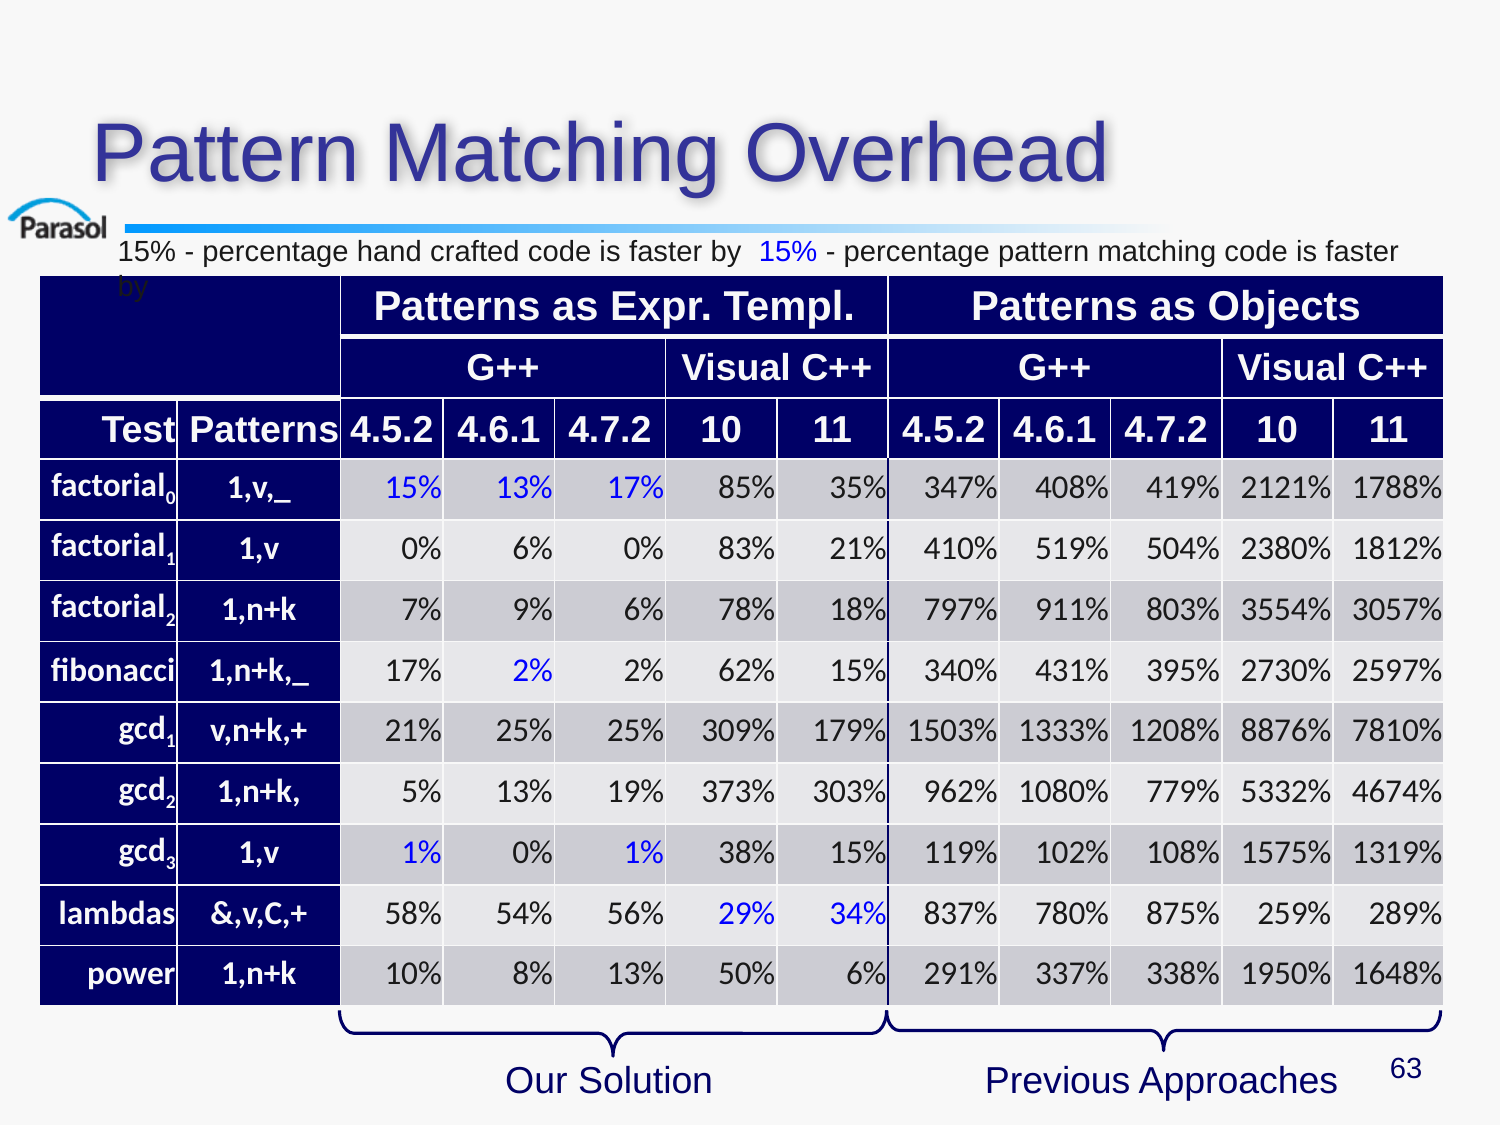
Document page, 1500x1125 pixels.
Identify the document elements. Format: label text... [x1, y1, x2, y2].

table_cell 6% [444, 521, 554, 580]
table_cell 2% [444, 642, 554, 701]
table_cell 1% [341, 825, 442, 884]
table_cell 10 [666, 399, 776, 458]
table_cell 78% [666, 581, 776, 641]
table_cell 9% [444, 581, 554, 641]
table_header Patterns as Objects [889, 310, 1443, 334]
table_cell 911% [1000, 581, 1110, 641]
table_cell 3554% [1223, 581, 1332, 641]
table_cell 6% [555, 581, 665, 641]
table_cell 56% [555, 886, 665, 945]
table_cell 2121% [1223, 460, 1332, 519]
table_cell 10 [1223, 399, 1332, 458]
table_cell 410% [889, 521, 998, 580]
table_cell 419% [1111, 460, 1221, 519]
table_cell 259% [1223, 886, 1332, 945]
table_cell 17% [341, 642, 442, 701]
table_cell 0% [555, 521, 665, 580]
table_cell lambdas [40, 886, 176, 945]
table_cell 13% [555, 946, 665, 1005]
table_header Patterns as Expr. Templ. [341, 310, 887, 334]
table_cell 309% [666, 703, 776, 762]
table_cell 1,v [178, 521, 340, 580]
table_cell 1648% [1334, 946, 1443, 1005]
table_cell 50% [666, 946, 776, 1005]
table_cell &,v,C,+ [178, 886, 340, 945]
table_cell 373% [666, 764, 776, 823]
table_cell 2380% [1223, 521, 1332, 580]
table_cell 4.6.1 [444, 399, 554, 458]
table_cell 10% [341, 946, 442, 1005]
table_header [40, 276, 340, 395]
table_cell 34% [778, 886, 887, 945]
table_cell 18% [778, 581, 887, 641]
table_cell 2597% [1334, 642, 1443, 701]
table_cell 4.7.2 [1111, 399, 1221, 458]
table_cell 962% [889, 764, 998, 823]
table_cell 1333% [1000, 703, 1110, 762]
table_cell 5% [341, 764, 442, 823]
table_cell fibonacci [40, 642, 176, 701]
table_cell 340% [889, 642, 998, 701]
table_cell 1,n+k [178, 946, 340, 1005]
table_cell 803% [1111, 581, 1221, 641]
table_cell 337% [1000, 946, 1110, 1005]
table_cell 0% [444, 825, 554, 884]
table_cell 1080% [1000, 764, 1110, 823]
table_cell 6% [778, 946, 887, 1005]
table_cell 519% [1000, 521, 1110, 580]
table_cell 25% [555, 703, 665, 762]
table_cell 291% [889, 946, 998, 1005]
table_cell 0% [341, 521, 442, 580]
slide_number 63 [1124, 1046, 1438, 1088]
table_cell 58% [341, 886, 442, 945]
table_cell 8% [444, 946, 554, 1005]
table_cell 1,n+k, [178, 764, 340, 823]
table_cell G++ [341, 339, 665, 397]
table_cell Patterns [178, 401, 340, 458]
table_cell 1,n+k [178, 581, 340, 641]
table_cell 4.6.1 [1000, 399, 1110, 458]
table_cell factorial2 [40, 581, 176, 641]
table_cell 4.7.2 [555, 399, 665, 458]
table_cell 797% [889, 581, 998, 641]
table_cell 504% [1111, 521, 1221, 580]
table_cell 1,n+k,_ [178, 642, 340, 701]
text_box Our Solution [490, 1048, 736, 1109]
table_cell 289% [1334, 886, 1443, 945]
table_cell 1,v,_ [178, 460, 340, 519]
table_cell 1319% [1334, 825, 1443, 884]
table_cell 1950% [1223, 946, 1332, 1005]
table_cell 4674% [1334, 764, 1443, 823]
table_cell 303% [778, 764, 887, 823]
table_cell 347% [889, 460, 998, 519]
table_cell 7810% [1334, 703, 1443, 762]
table_cell 85% [666, 460, 776, 519]
table_cell 15% [778, 825, 887, 884]
table_cell 15% [778, 642, 887, 701]
table_cell 25% [444, 703, 554, 762]
table_cell factorial0 [40, 460, 176, 519]
table_cell 8876% [1223, 703, 1332, 762]
table_cell 15% [341, 460, 442, 519]
table_cell 13% [444, 764, 554, 823]
table_cell 4.5.2 [341, 399, 442, 458]
table_cell 1788% [1334, 460, 1443, 519]
table_cell 13% [444, 460, 554, 519]
table_cell 1503% [889, 703, 998, 762]
text_box Previous Approaches [970, 1048, 1357, 1109]
table_cell 837% [889, 886, 998, 945]
table_cell Visual C++ [1223, 339, 1443, 397]
table_cell 17% [555, 460, 665, 519]
table_cell 395% [1111, 642, 1221, 701]
table_cell Test [40, 401, 176, 458]
table_cell 62% [666, 642, 776, 701]
table_cell 35% [778, 460, 887, 519]
table_cell 4.5.2 [889, 399, 998, 458]
table_cell 21% [341, 703, 442, 762]
table_cell 1% [555, 825, 665, 884]
text_box [339, 1010, 887, 1048]
table_cell G++ [889, 339, 1221, 397]
table_cell 7% [341, 581, 442, 641]
table_cell 38% [666, 825, 776, 884]
table_cell factorial1 [40, 521, 176, 580]
table_cell 408% [1000, 460, 1110, 519]
table_cell 2% [555, 642, 665, 701]
table_cell 102% [1000, 825, 1110, 884]
table_cell 54% [444, 886, 554, 945]
table_cell 1575% [1223, 825, 1332, 884]
table_cell 29% [666, 886, 776, 945]
table_cell gcd3 [40, 825, 176, 884]
table_cell 5332% [1223, 764, 1332, 823]
table_cell 1,v [178, 825, 340, 884]
table_cell 108% [1111, 825, 1221, 884]
table_cell 83% [666, 521, 776, 580]
table_cell 1812% [1334, 521, 1443, 580]
table_cell 11 [778, 399, 887, 458]
table_cell 11 [1334, 399, 1443, 458]
table_cell 179% [778, 703, 887, 762]
text_box 15% - percentage hand crafted code is faster by 15% - percentage pattern matching code is faster by [102, 224, 1449, 310]
table_cell 119% [889, 825, 998, 884]
table_cell 21% [778, 521, 887, 580]
table_cell v,n+k,+ [178, 703, 340, 762]
title Pattern Matching Overhead [76, 24, 1412, 207]
table_cell 3057% [1334, 581, 1443, 641]
table_cell 338% [1111, 946, 1221, 1005]
table_cell 875% [1111, 886, 1221, 945]
picture [0, 187, 116, 277]
table_cell 431% [1000, 642, 1110, 701]
text_box [886, 1010, 1441, 1046]
table_cell 2730% [1223, 642, 1332, 701]
table_cell gcd2 [40, 764, 176, 823]
table_cell 780% [1000, 886, 1110, 945]
table_cell 1208% [1111, 703, 1221, 762]
table_cell 779% [1111, 764, 1221, 823]
table_cell power [40, 946, 176, 1005]
table_cell Visual C++ [666, 339, 887, 397]
table_cell 19% [555, 764, 665, 823]
table_cell gcd1 [40, 703, 176, 762]
